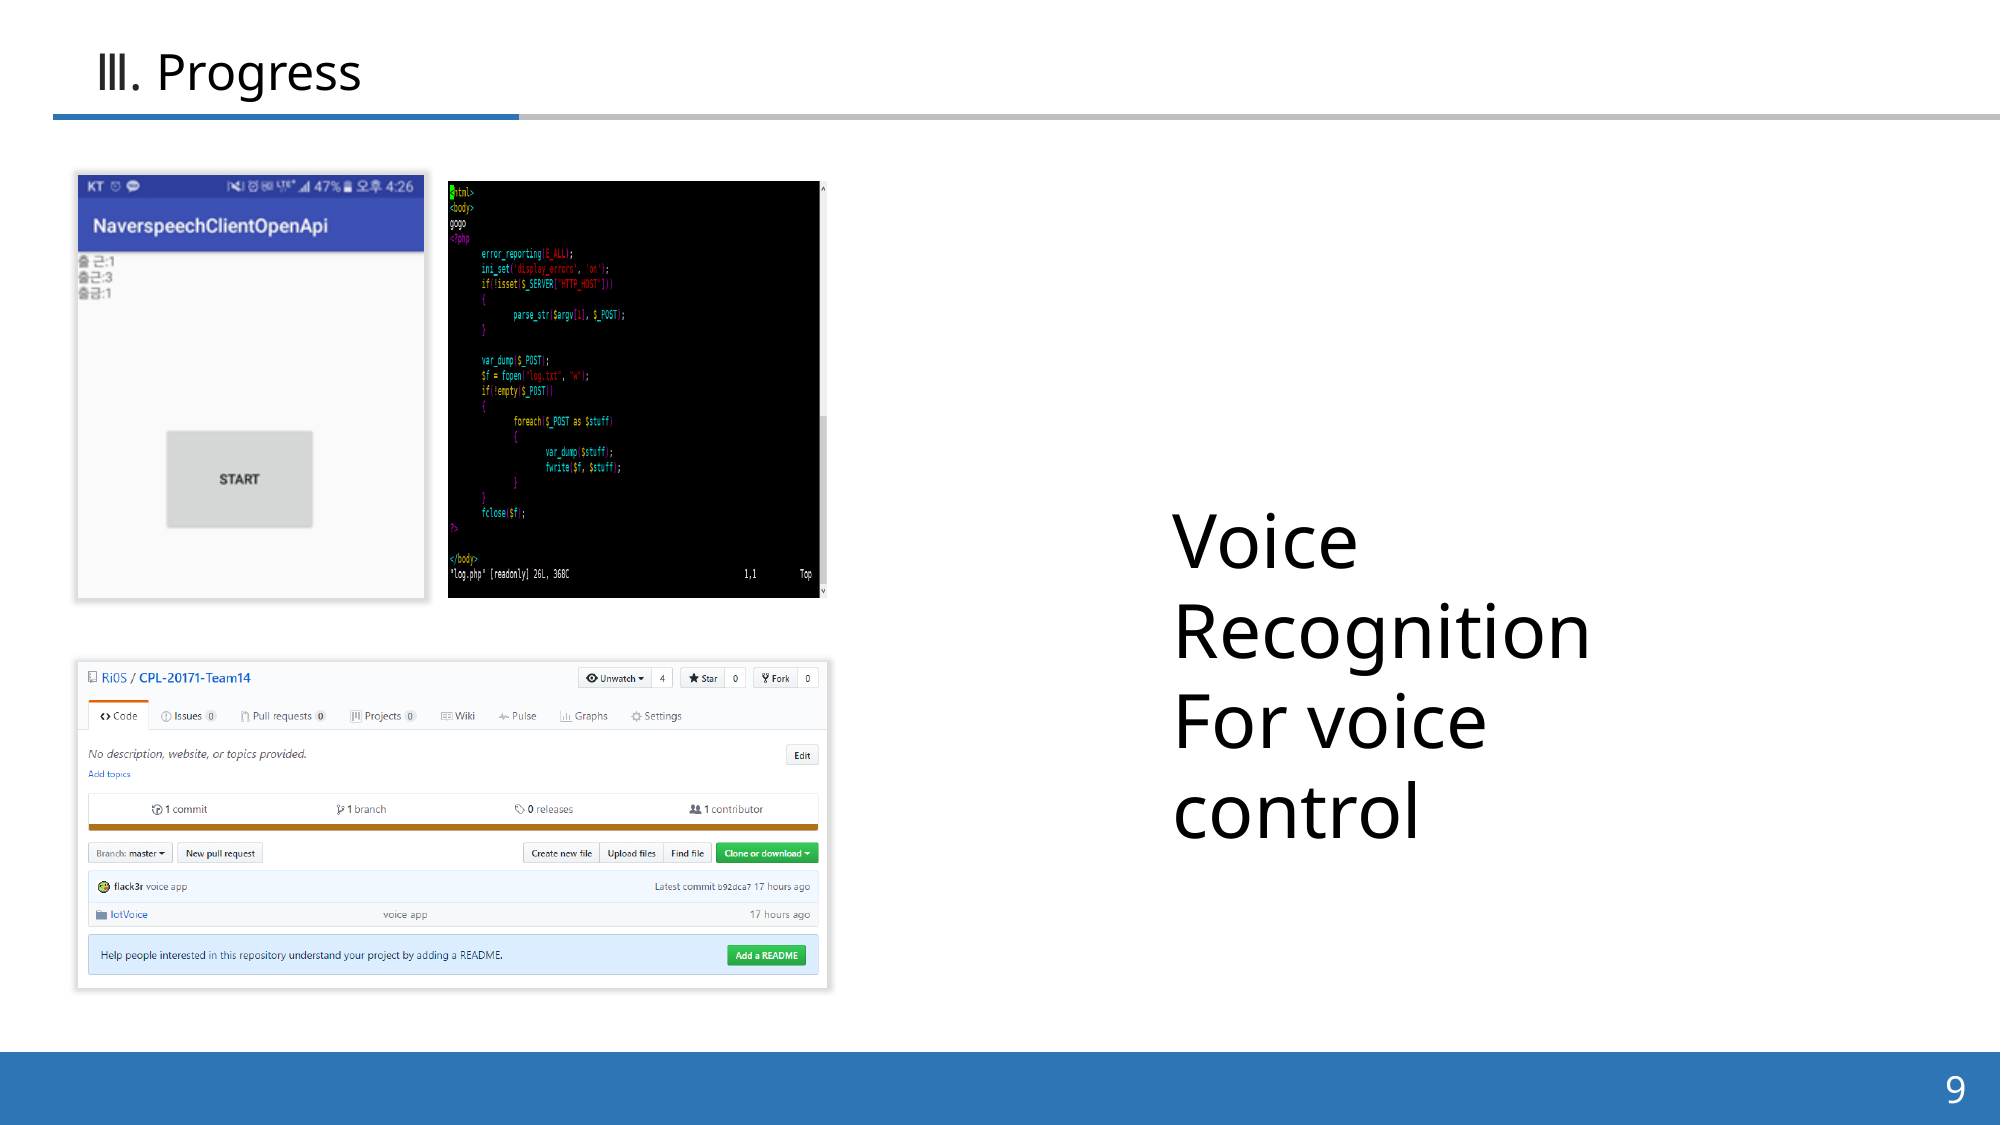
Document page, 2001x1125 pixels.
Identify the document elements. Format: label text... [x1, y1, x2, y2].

text_box Ⅲ. Progress [80, 33, 379, 108]
picture [448, 181, 827, 598]
text_box Voice Recognition For voice control [1158, 486, 1760, 861]
picture [78, 662, 827, 988]
text_box 9 [1930, 1058, 1982, 1118]
text_box [0, 1051, 2000, 1125]
picture [78, 175, 424, 598]
